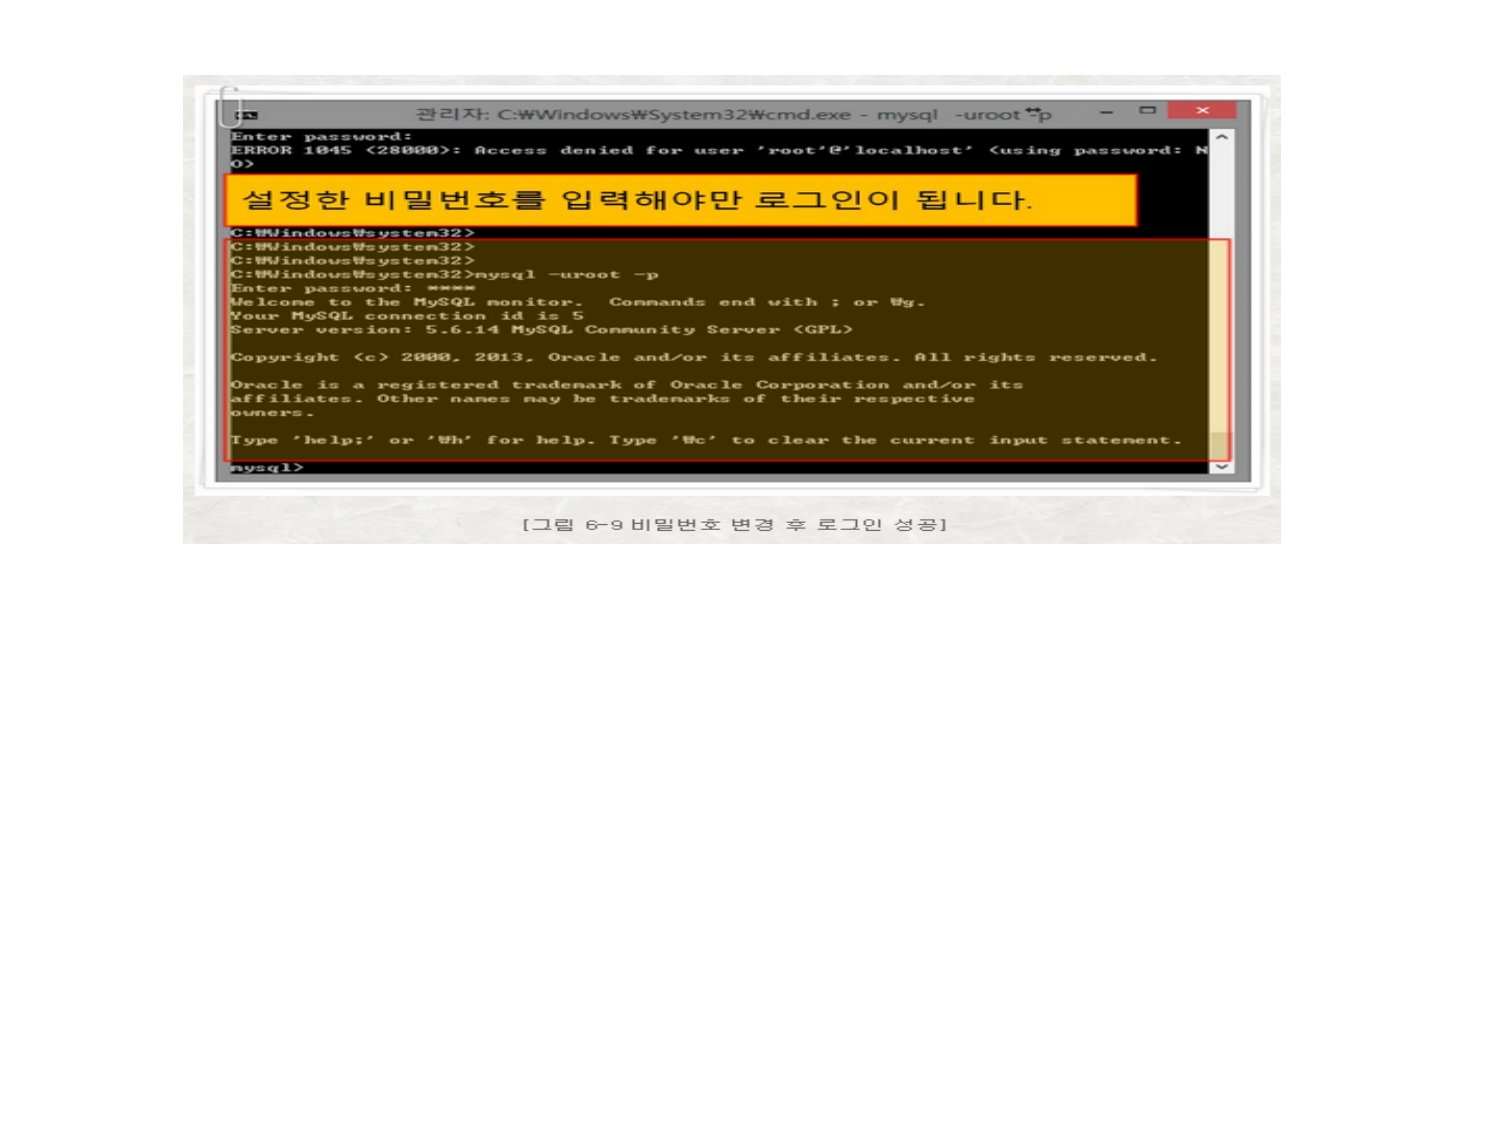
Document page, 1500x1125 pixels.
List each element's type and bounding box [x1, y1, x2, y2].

picture [182, 74, 1282, 545]
